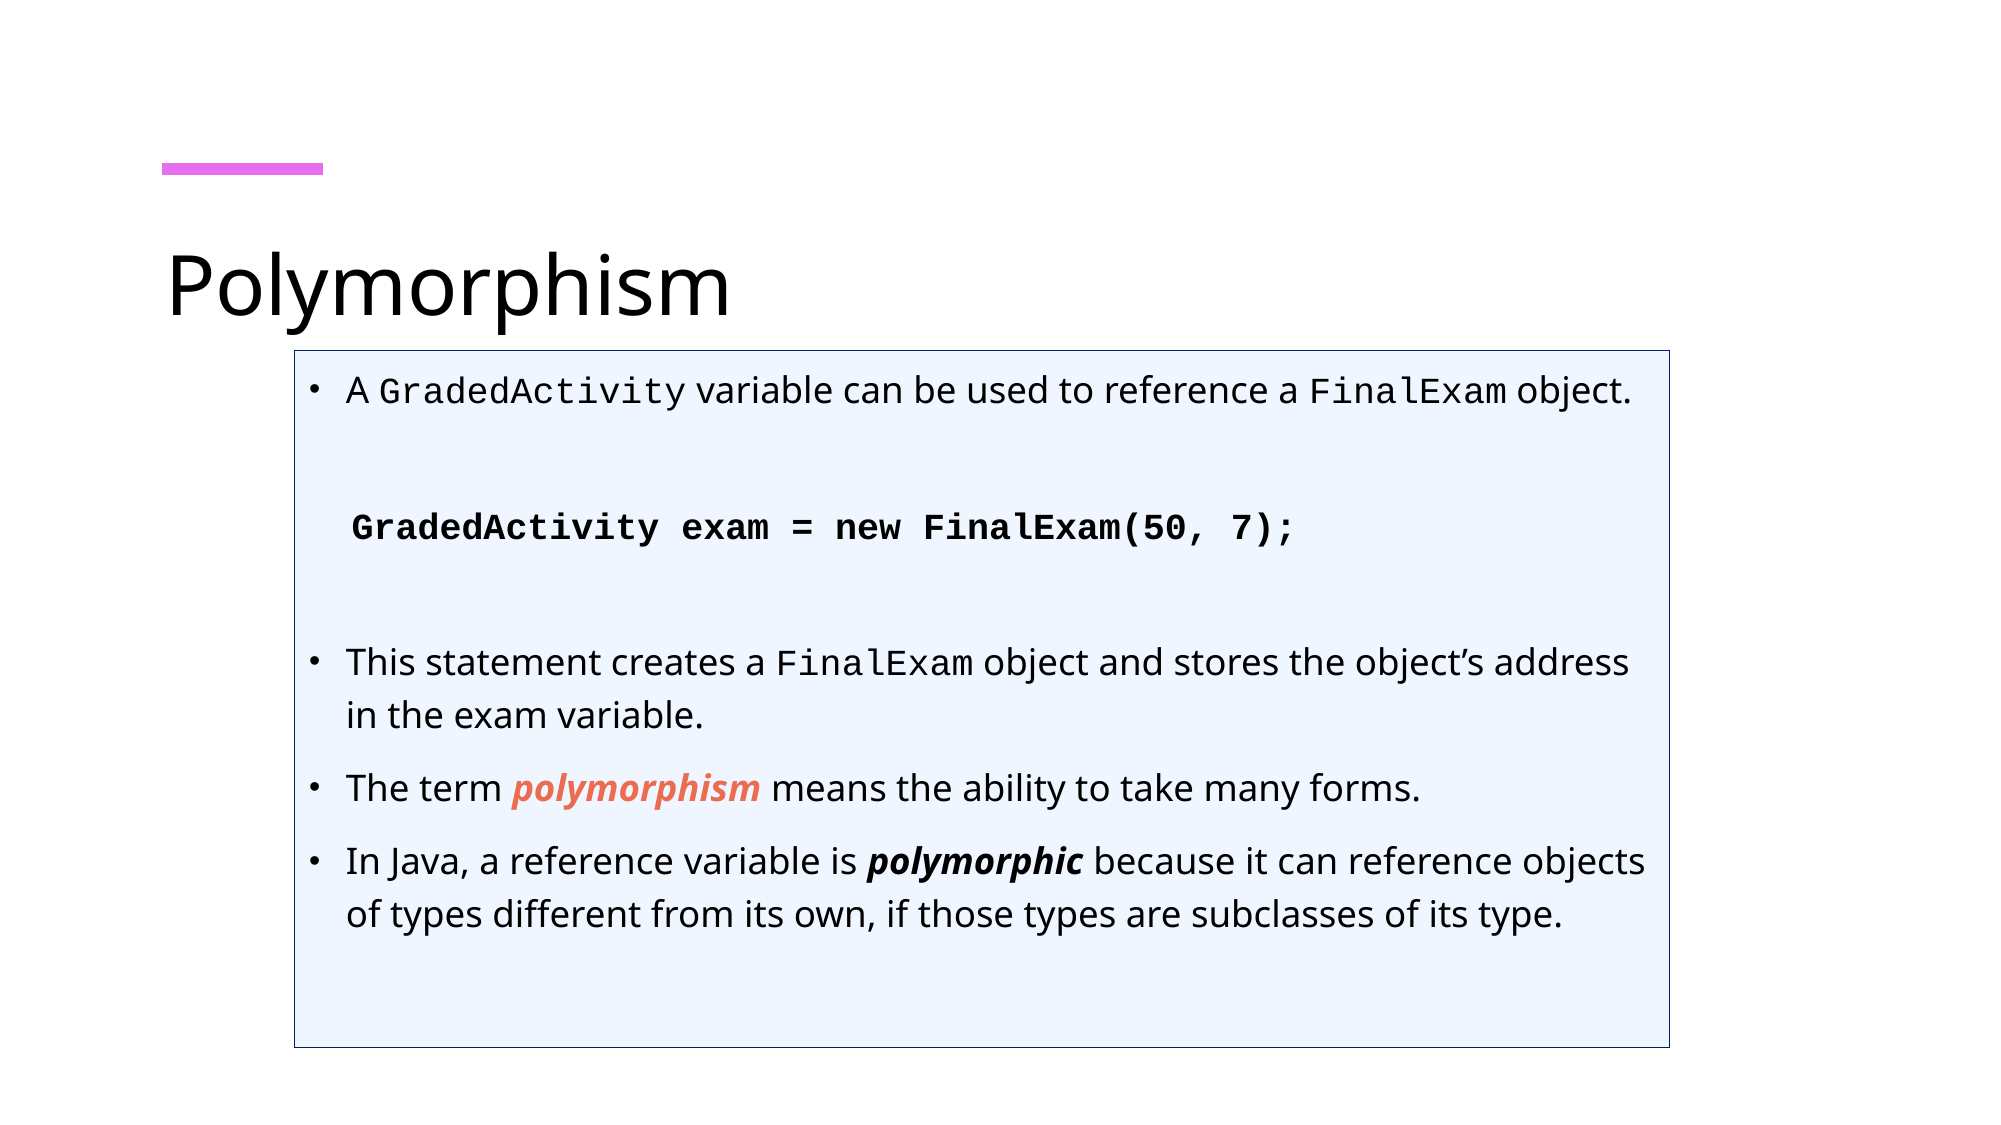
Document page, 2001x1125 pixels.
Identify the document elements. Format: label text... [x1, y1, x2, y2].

title Polymorphism [150, 224, 1850, 420]
list A GradedActivity variable can be used to reference a FinalExam object. GradedActivity exam = new FinalExam(50, 7); This statement creates a FinalExam object and stores the object’s address in the exam variable. The term polymorphism means the ability to take many forms. In Java, a reference variable is polymorphic because it can reference objects of types different from its own, if those types are subclasses of its type. [294, 350, 1670, 1048]
